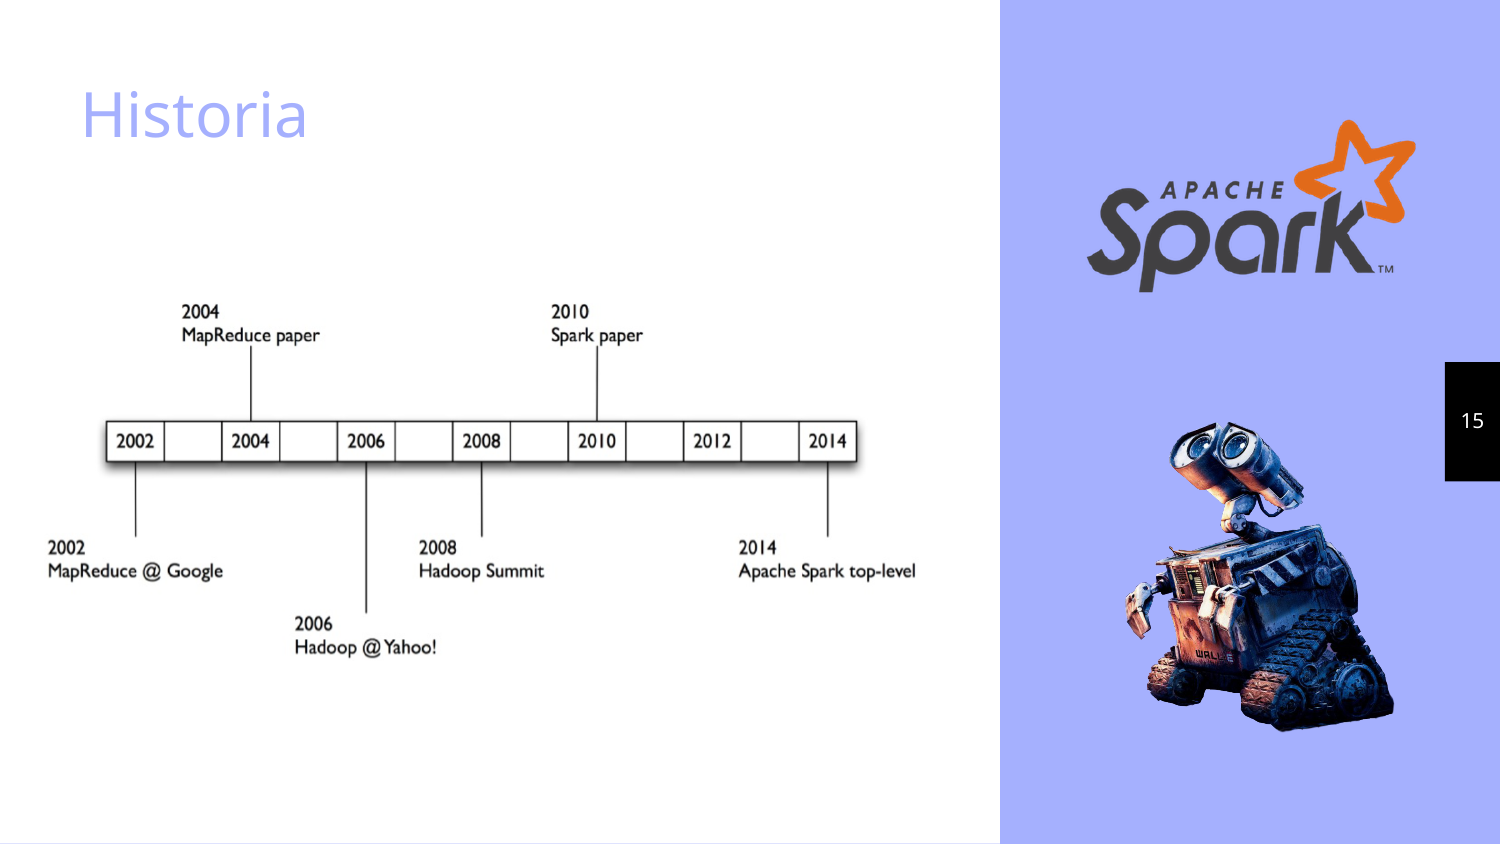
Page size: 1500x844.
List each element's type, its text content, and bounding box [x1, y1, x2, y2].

slide_number ‹#› [1444, 362, 1500, 482]
title Historia [65, 59, 909, 166]
picture [41, 250, 939, 661]
picture [1085, 118, 1417, 295]
picture [1096, 399, 1406, 744]
